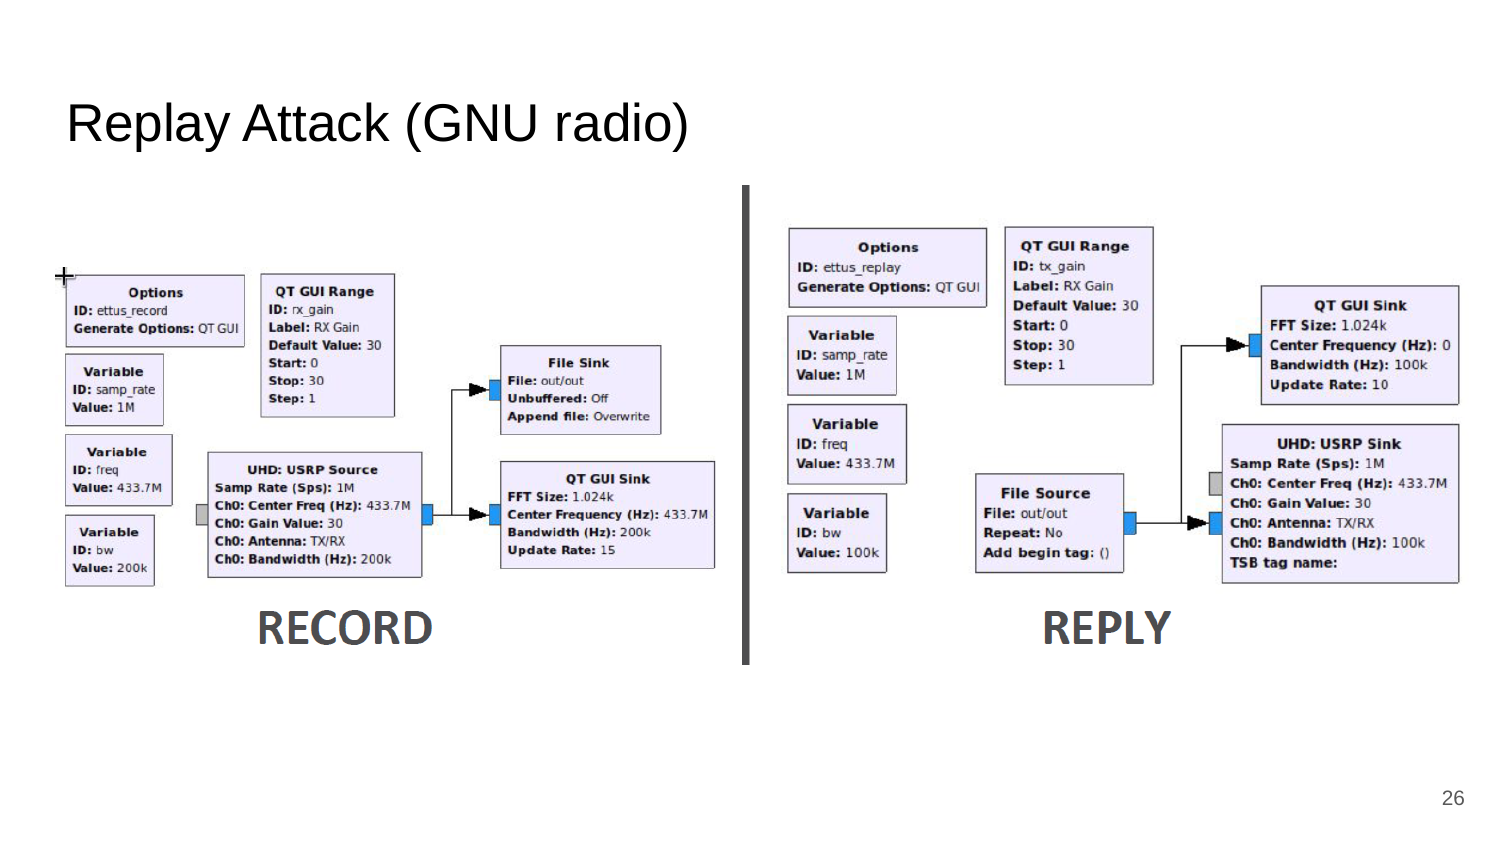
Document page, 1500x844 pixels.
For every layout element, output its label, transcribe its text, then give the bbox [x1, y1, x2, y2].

picture [0, 166, 1500, 754]
title Replay Attack (GNU radio) [51, 72, 1449, 165]
slide_number ‹#› [1389, 764, 1480, 830]
